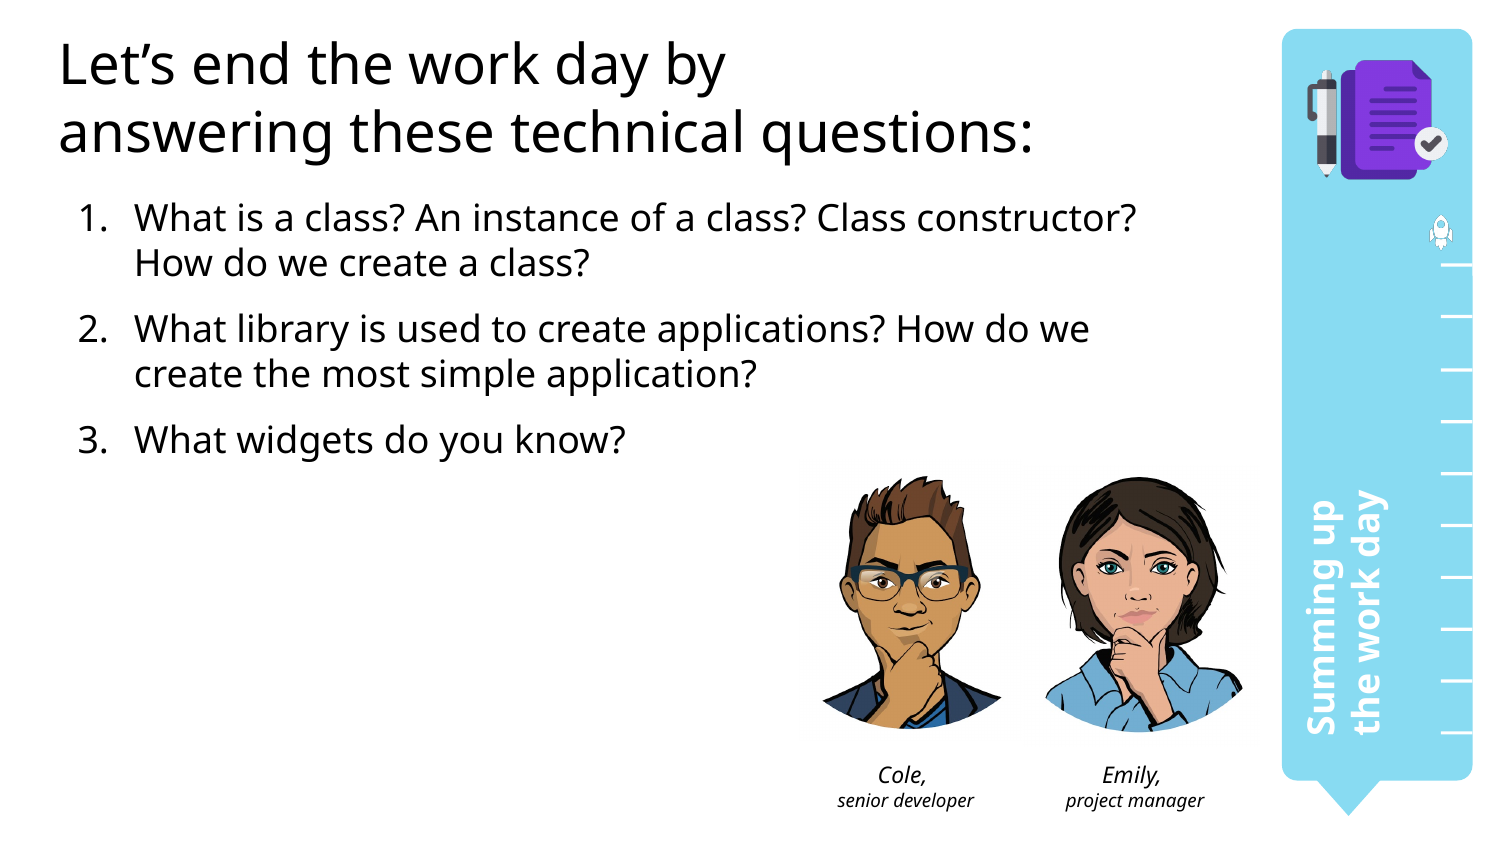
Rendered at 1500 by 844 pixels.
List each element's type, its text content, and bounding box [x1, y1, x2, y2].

picture [1281, 28, 1473, 256]
text_box Let’s end the work day by answering these technical questions: [59, 28, 1260, 133]
text_box What is a class? An instance of a class? Class constructor? How do we create a class? What library is used to create applications? How do we create the most simple application? What widgets do you know? [59, 194, 1192, 510]
picture [799, 459, 1260, 747]
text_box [1281, 217, 1473, 817]
text_box Cole, senior developer [766, 746, 995, 824]
text_box Emily, project manager [995, 746, 1275, 824]
